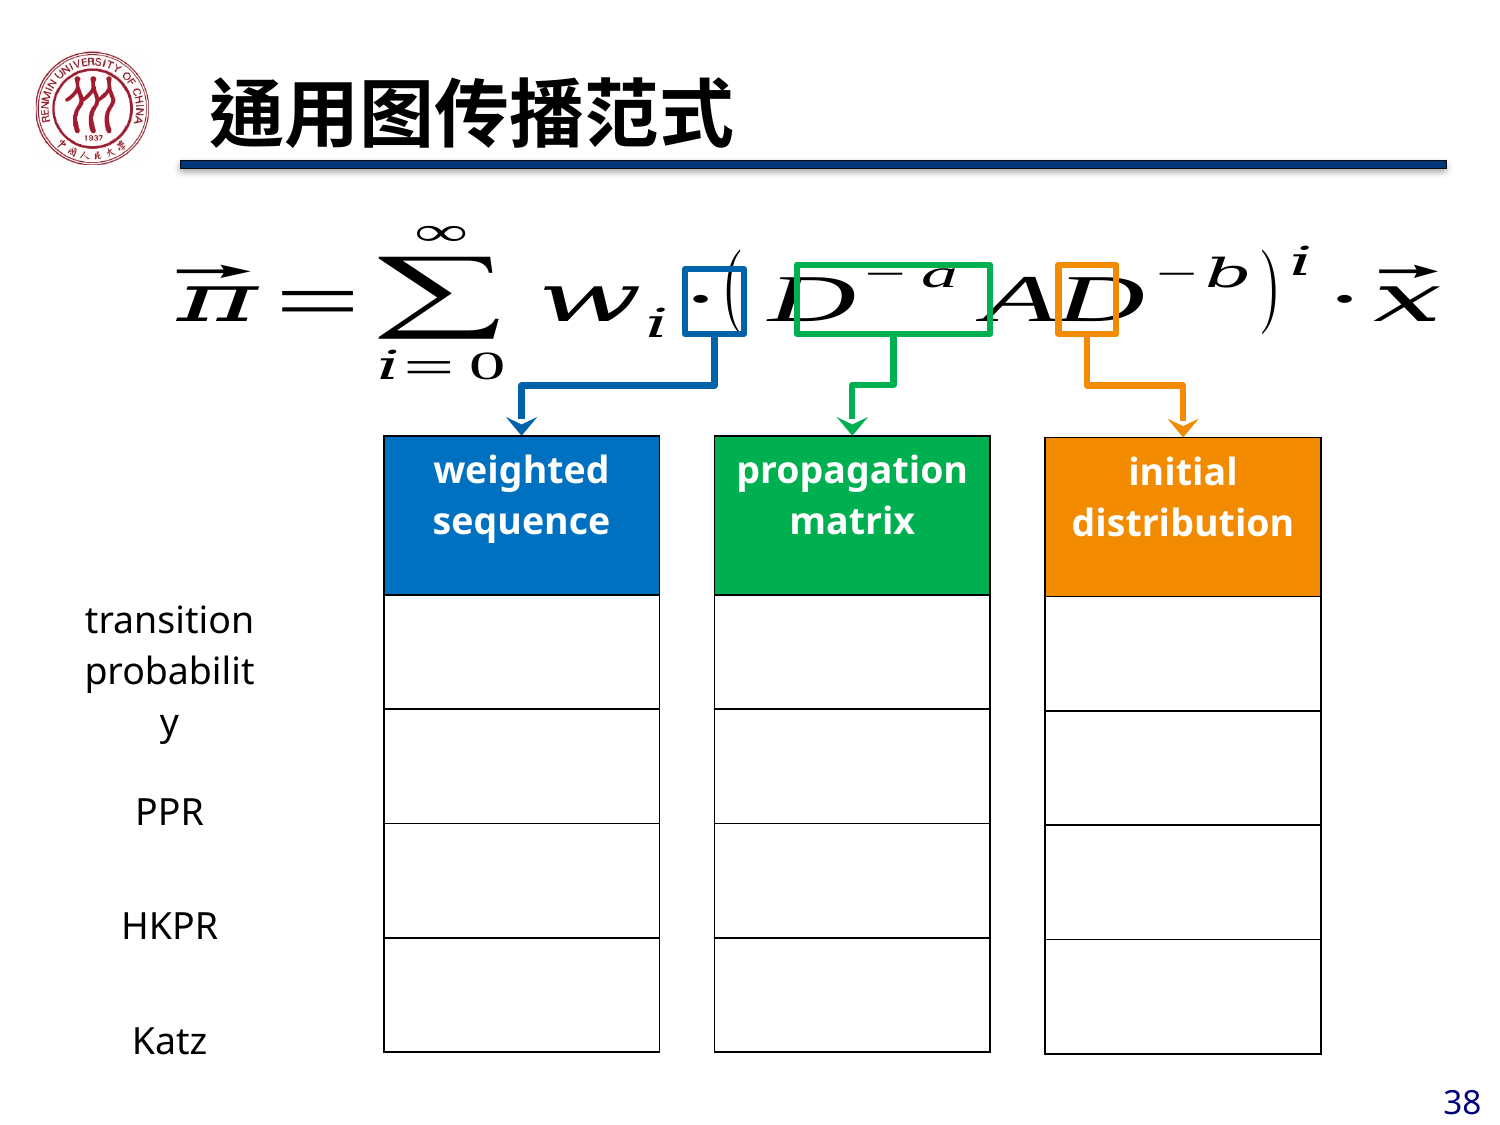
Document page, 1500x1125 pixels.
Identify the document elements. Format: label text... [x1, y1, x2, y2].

text_box [683, 267, 746, 336]
table_header transition probability [63, 586, 276, 754]
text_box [1083, 337, 1188, 434]
title 通用图传播范式 [194, 18, 1403, 205]
text_box [795, 263, 992, 336]
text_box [821, 363, 925, 406]
picture [35, 51, 149, 165]
table_cell Katz [63, 982, 276, 1097]
table_cell PPR [63, 754, 276, 868]
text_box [566, 288, 670, 482]
table_cell HKPR [63, 868, 276, 982]
text_box [1056, 263, 1118, 336]
